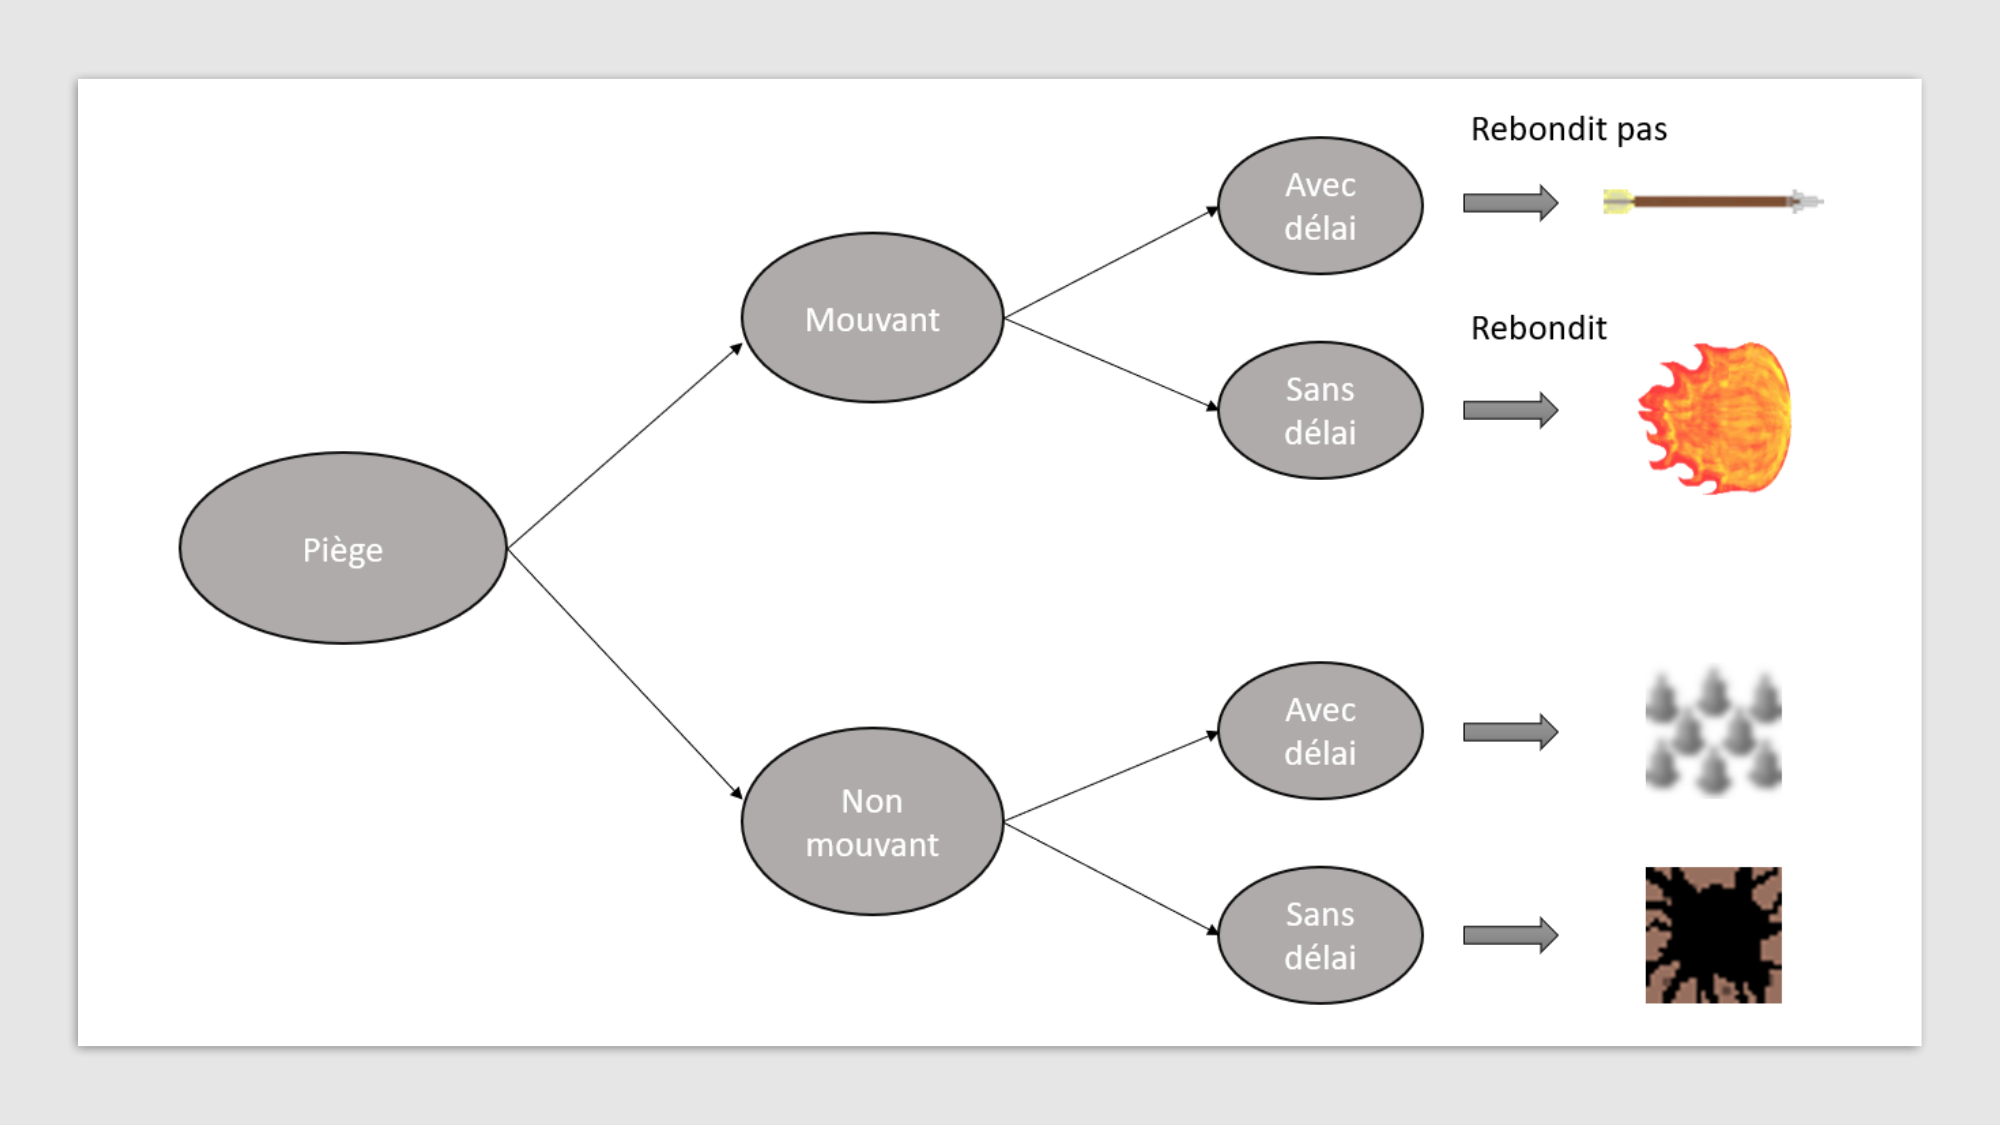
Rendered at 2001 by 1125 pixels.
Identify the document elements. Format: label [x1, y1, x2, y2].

picture [172, 105, 1828, 1020]
text_box [77, 78, 1923, 1047]
text_box [0, 0, 2000, 1125]
